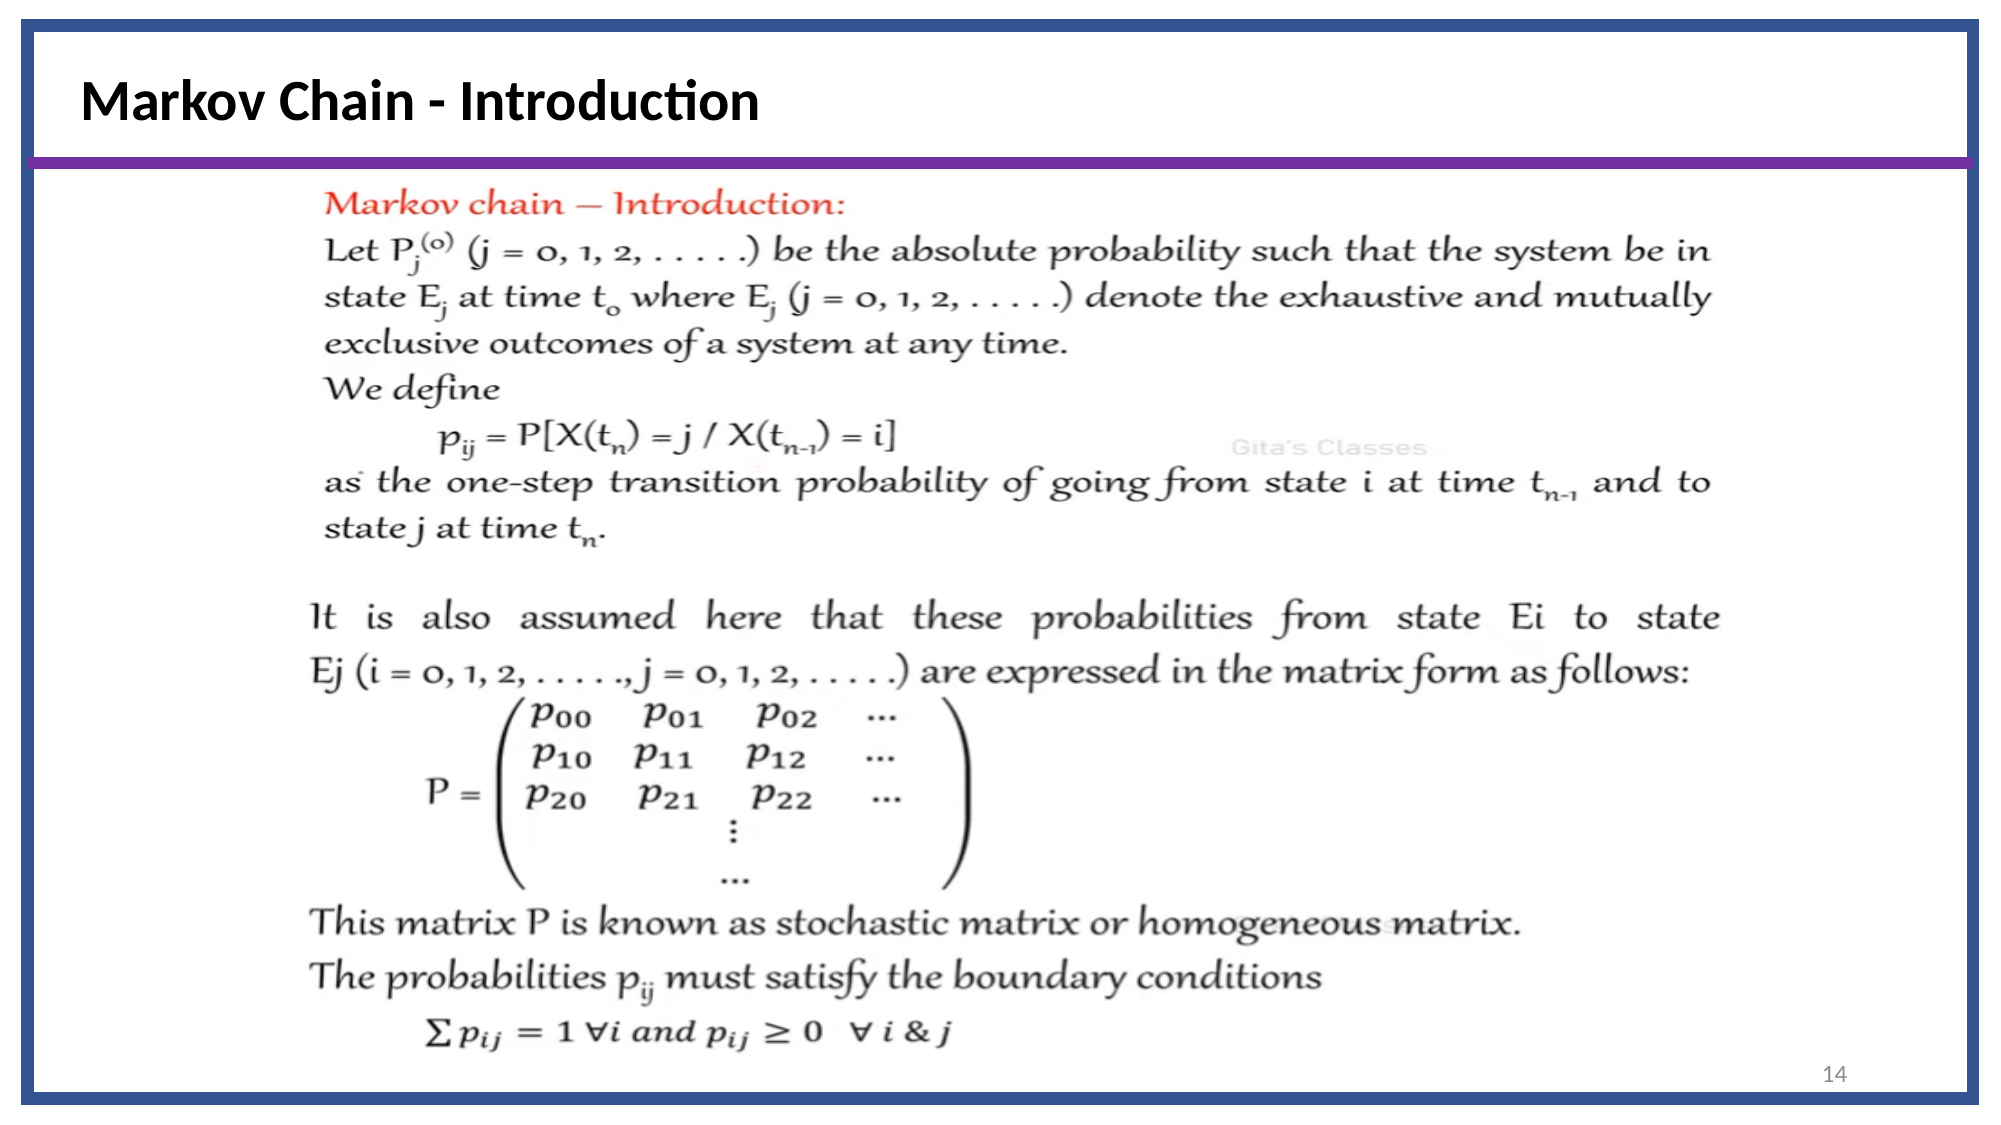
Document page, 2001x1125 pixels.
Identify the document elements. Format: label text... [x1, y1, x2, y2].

text_box Markov Chain - Introduction [65, 54, 776, 140]
slide_number 14 [1412, 1042, 1863, 1103]
picture [288, 583, 1748, 1086]
picture [288, 169, 1748, 578]
text_box [27, 24, 1974, 1099]
